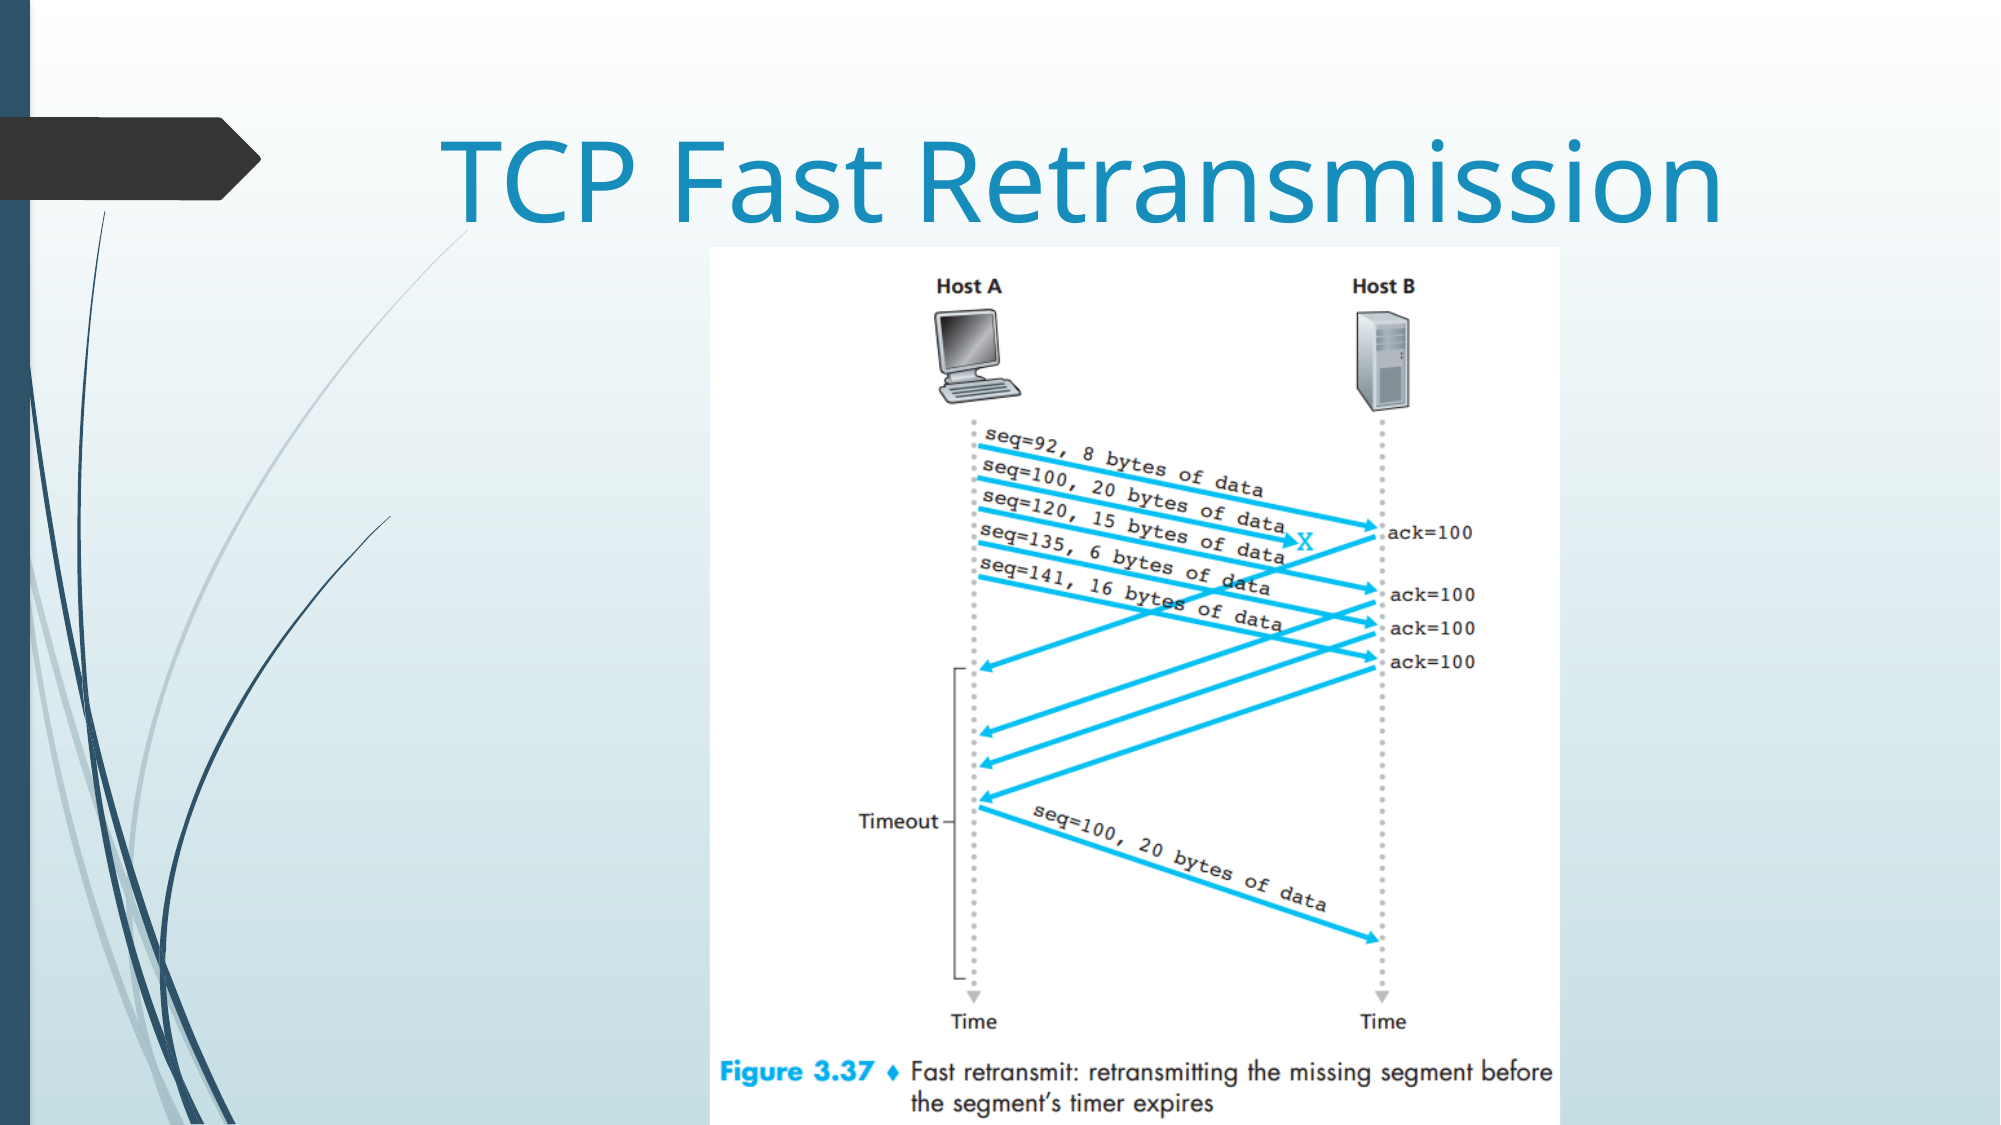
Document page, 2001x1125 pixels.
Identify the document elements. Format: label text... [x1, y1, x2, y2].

title TCP Fast Retransmission [425, 102, 1888, 313]
picture [709, 247, 1561, 1125]
